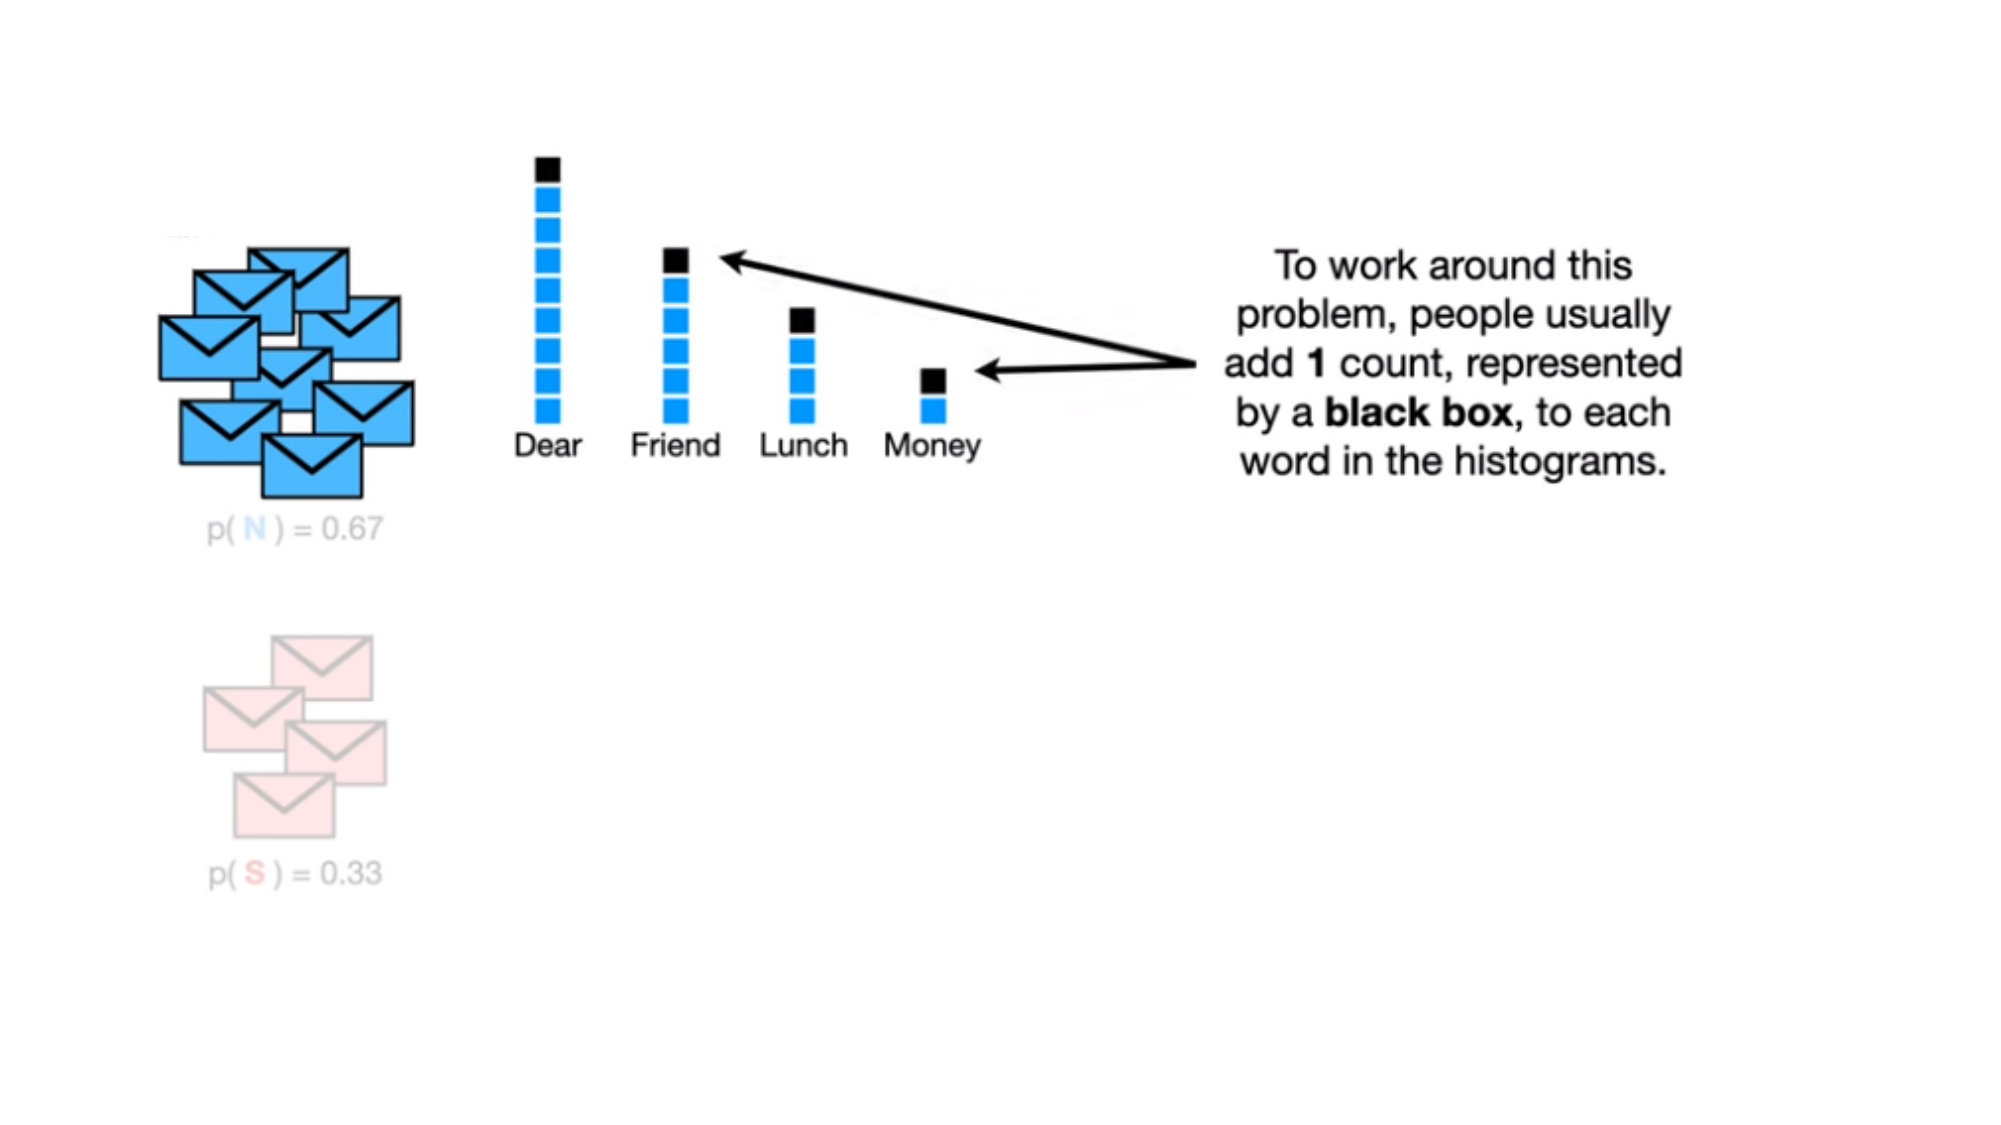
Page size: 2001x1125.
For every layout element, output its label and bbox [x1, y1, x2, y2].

picture [58, 36, 1724, 934]
